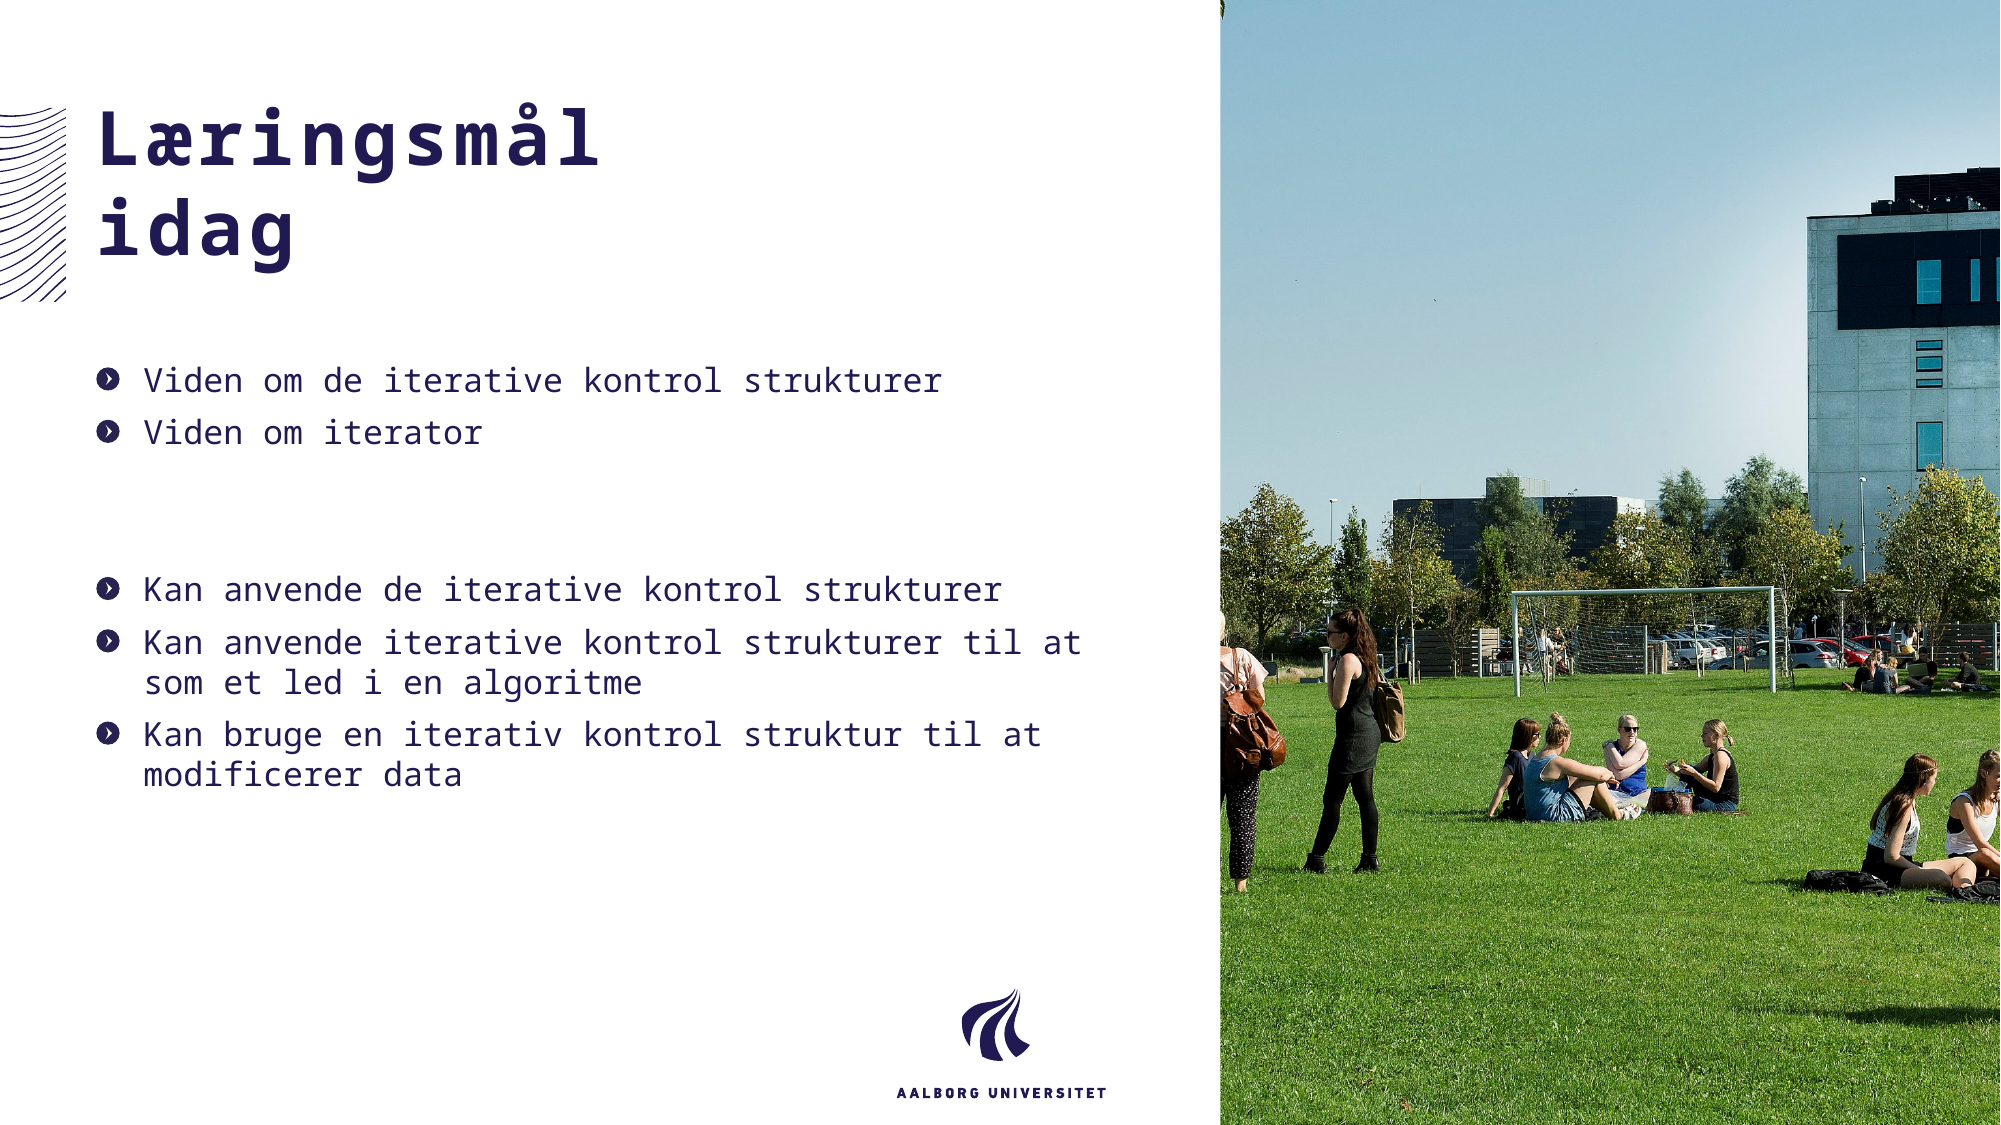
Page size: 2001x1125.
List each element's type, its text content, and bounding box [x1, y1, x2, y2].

title Læringsmål idag [96, 58, 833, 325]
picture [1220, 0, 2000, 1125]
list Viden om de iterative kontrol strukturer Viden om iterator Kan anvende de iterative kontrol strukturer Kan anvende iterative kontrol strukturer til at som et led i en algoritme Kan bruge en iterativ kontrol struktur til at modificerer data [96, 351, 1143, 968]
